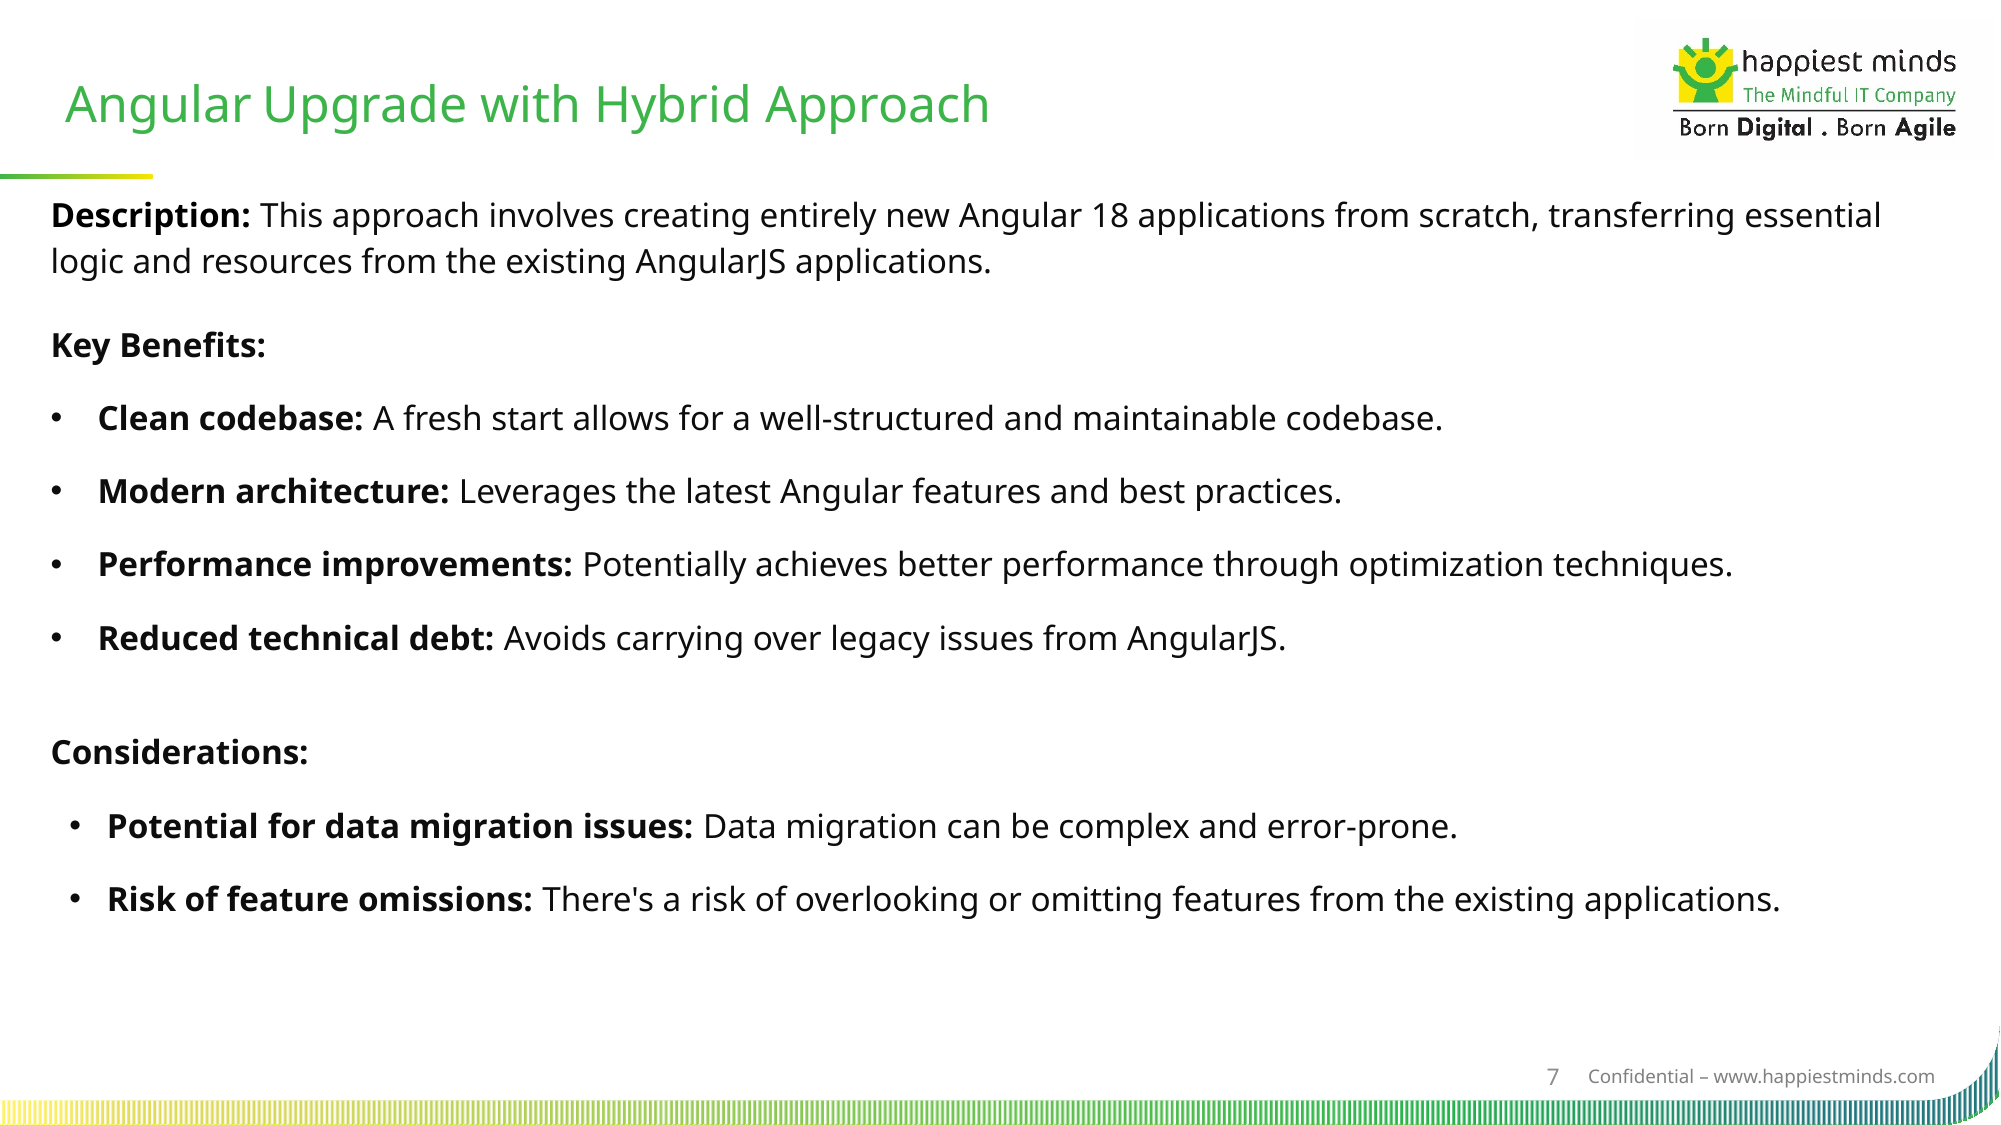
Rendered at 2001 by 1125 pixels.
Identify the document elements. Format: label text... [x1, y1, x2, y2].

picture [0, 985, 2000, 1125]
text_box Angular Upgrade with Hybrid Approach [50, 43, 1704, 169]
slide_number 7 [1124, 1048, 1575, 1109]
picture [1634, 18, 1994, 160]
